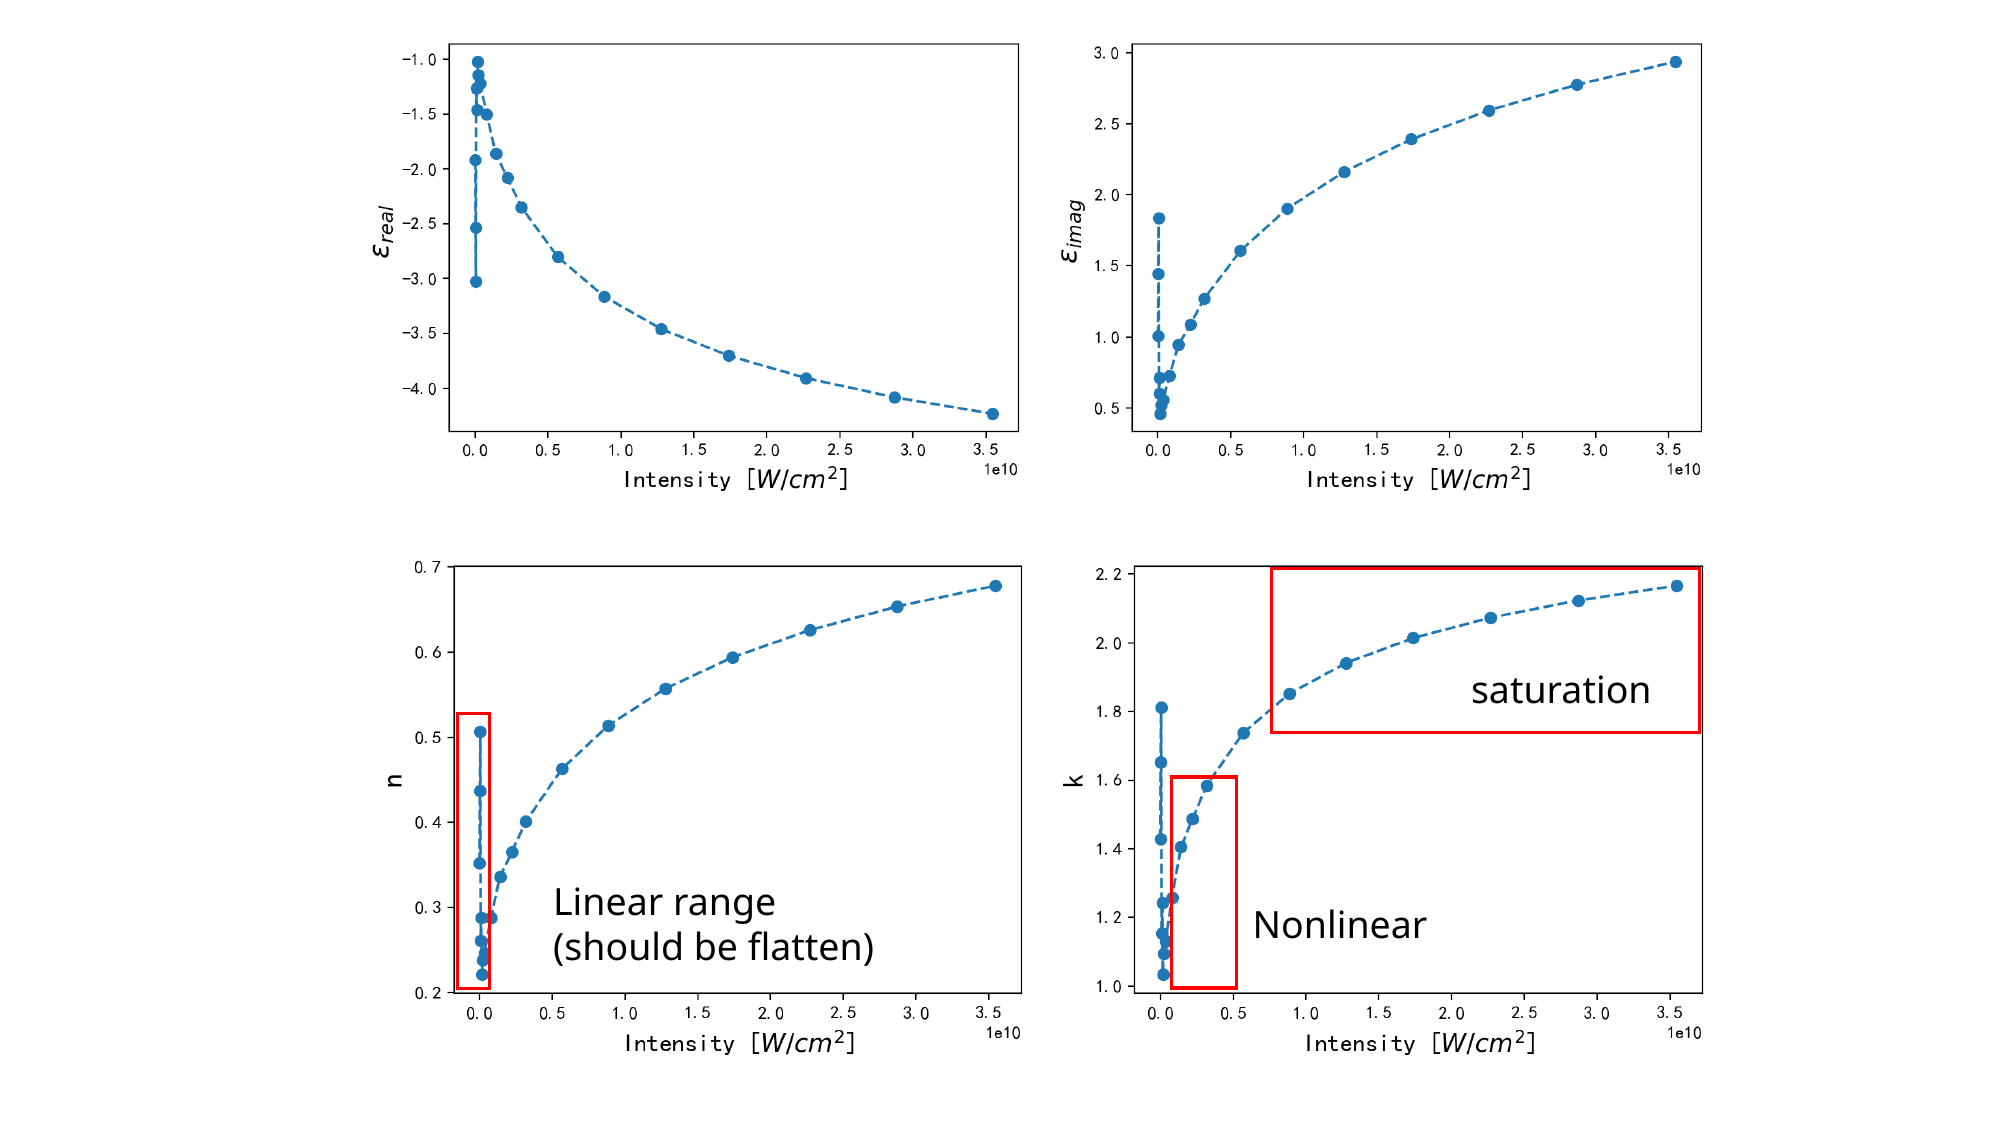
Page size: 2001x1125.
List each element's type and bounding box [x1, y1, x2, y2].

picture [342, 19, 1727, 509]
picture [347, 530, 1753, 1077]
